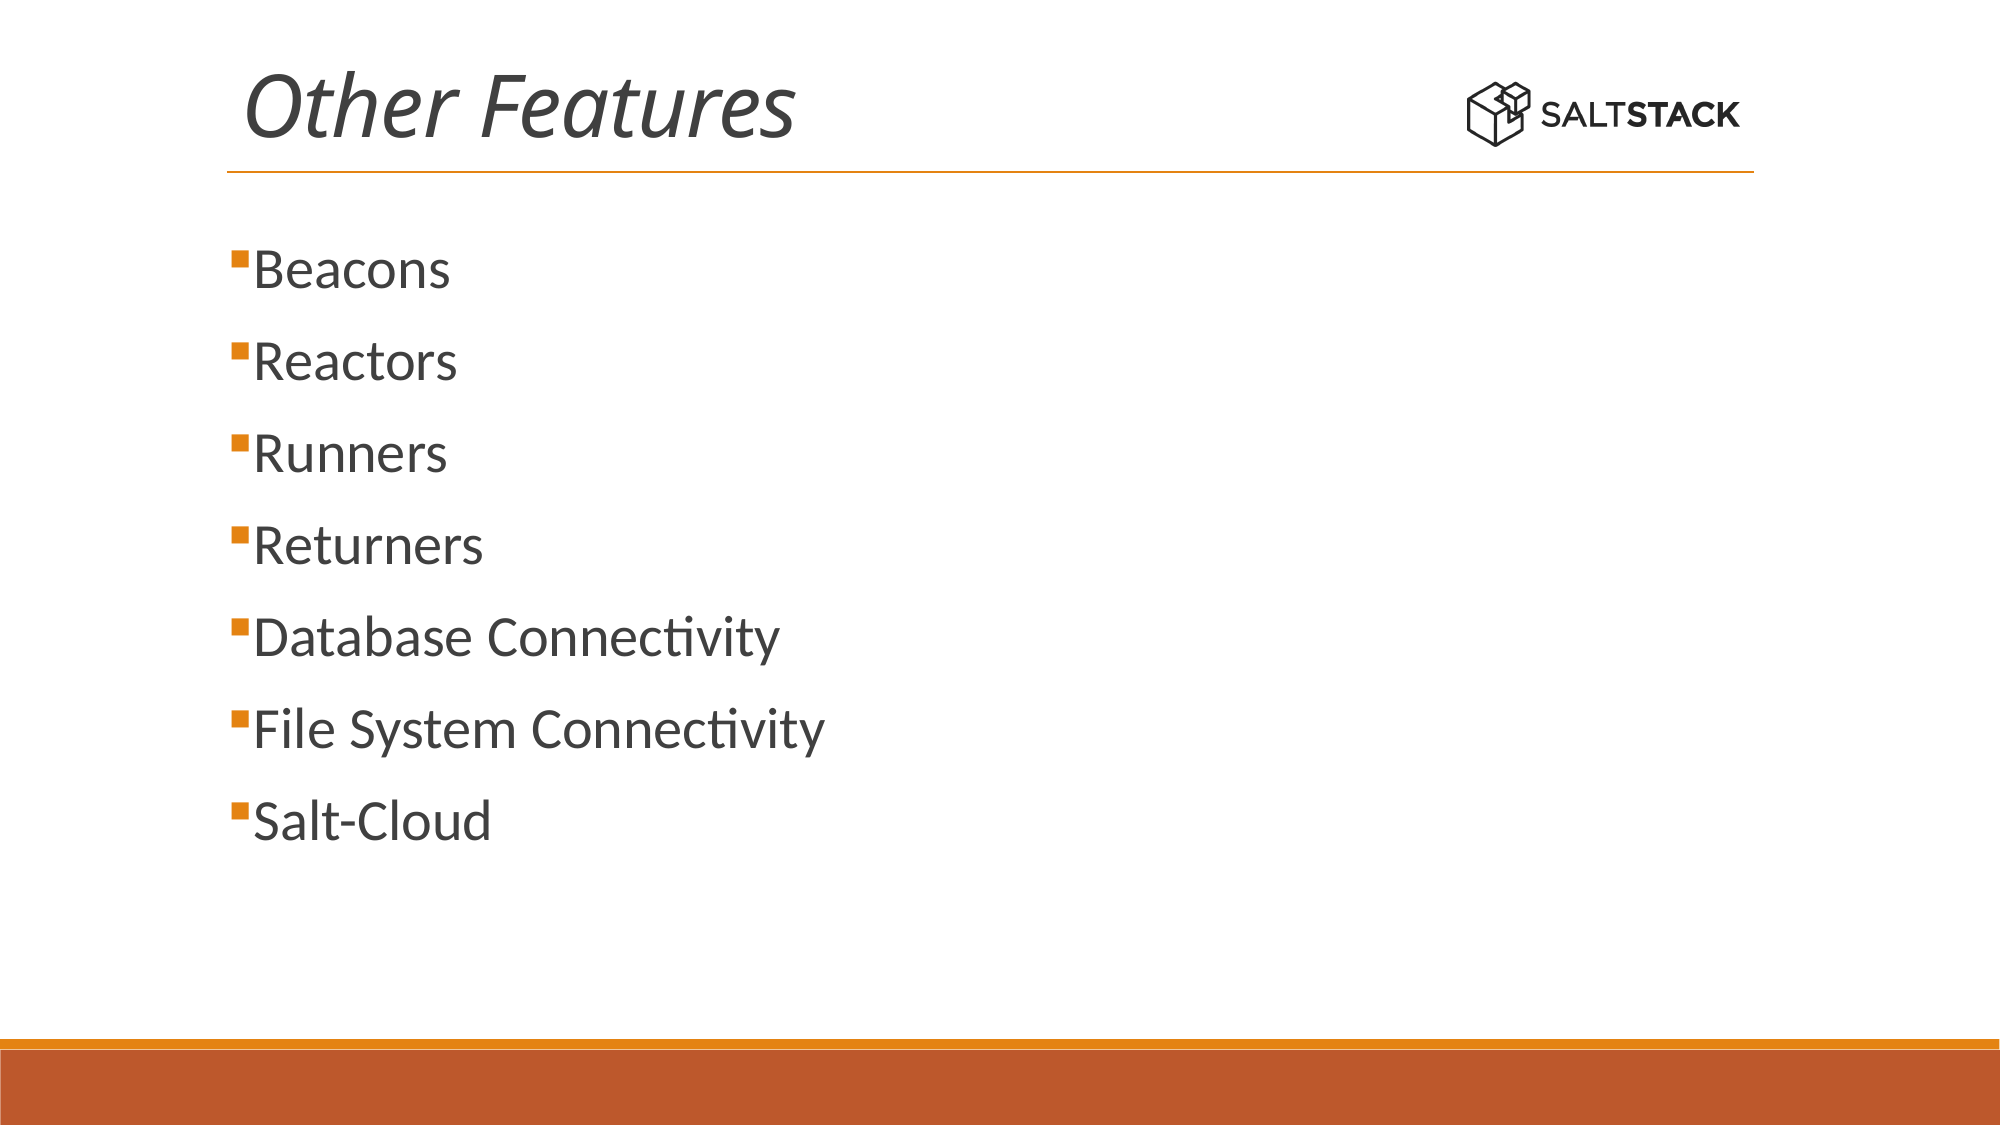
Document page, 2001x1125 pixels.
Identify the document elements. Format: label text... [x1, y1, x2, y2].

list Beacons Reactors Runners Returners Database Connectivity File System Connectivity Salt-Cloud [226, 231, 1877, 1027]
picture [1467, 70, 1741, 158]
title Other Features [226, 58, 1704, 163]
